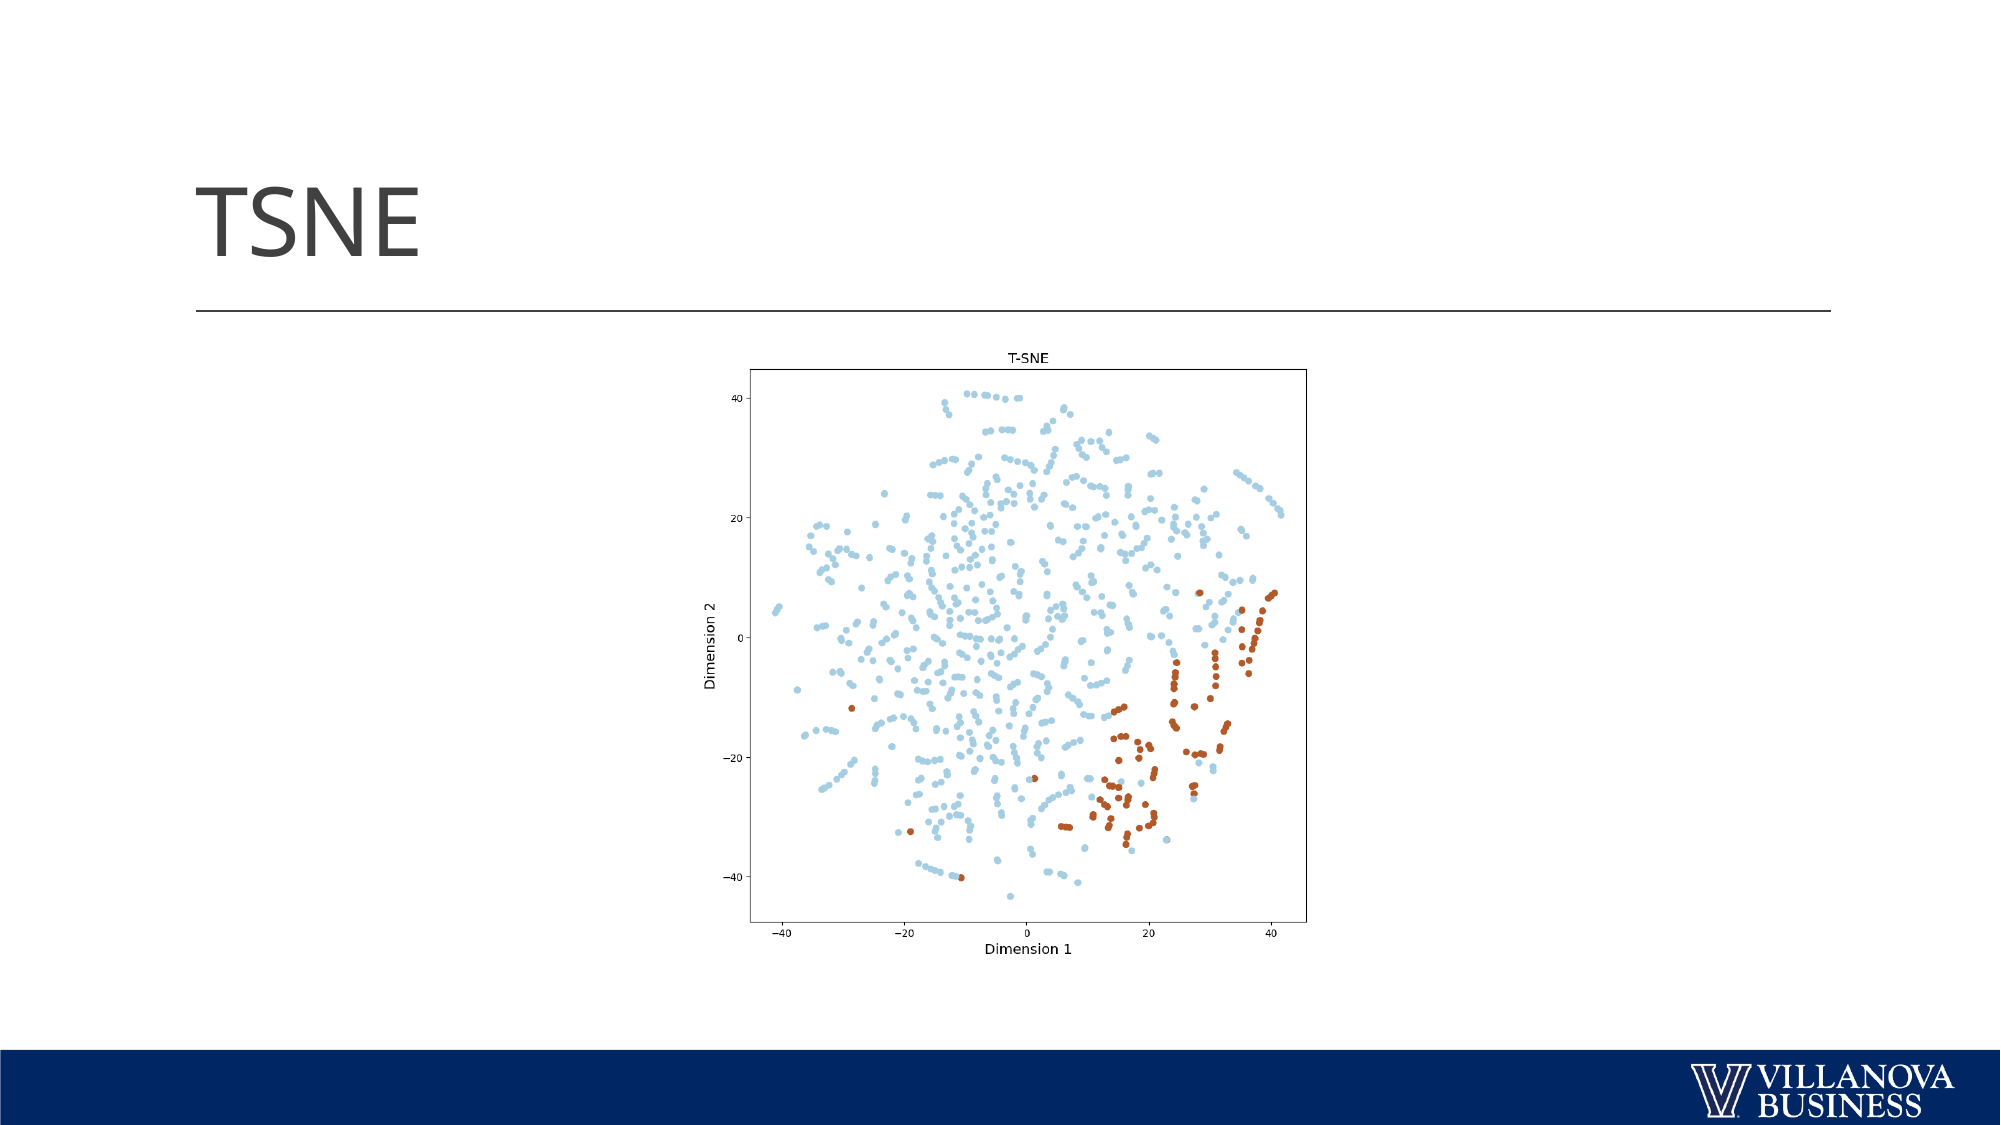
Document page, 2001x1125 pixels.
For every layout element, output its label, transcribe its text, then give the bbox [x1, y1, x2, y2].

title TSNE [180, 47, 1830, 285]
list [696, 345, 1313, 964]
picture [1683, 1035, 1973, 1125]
